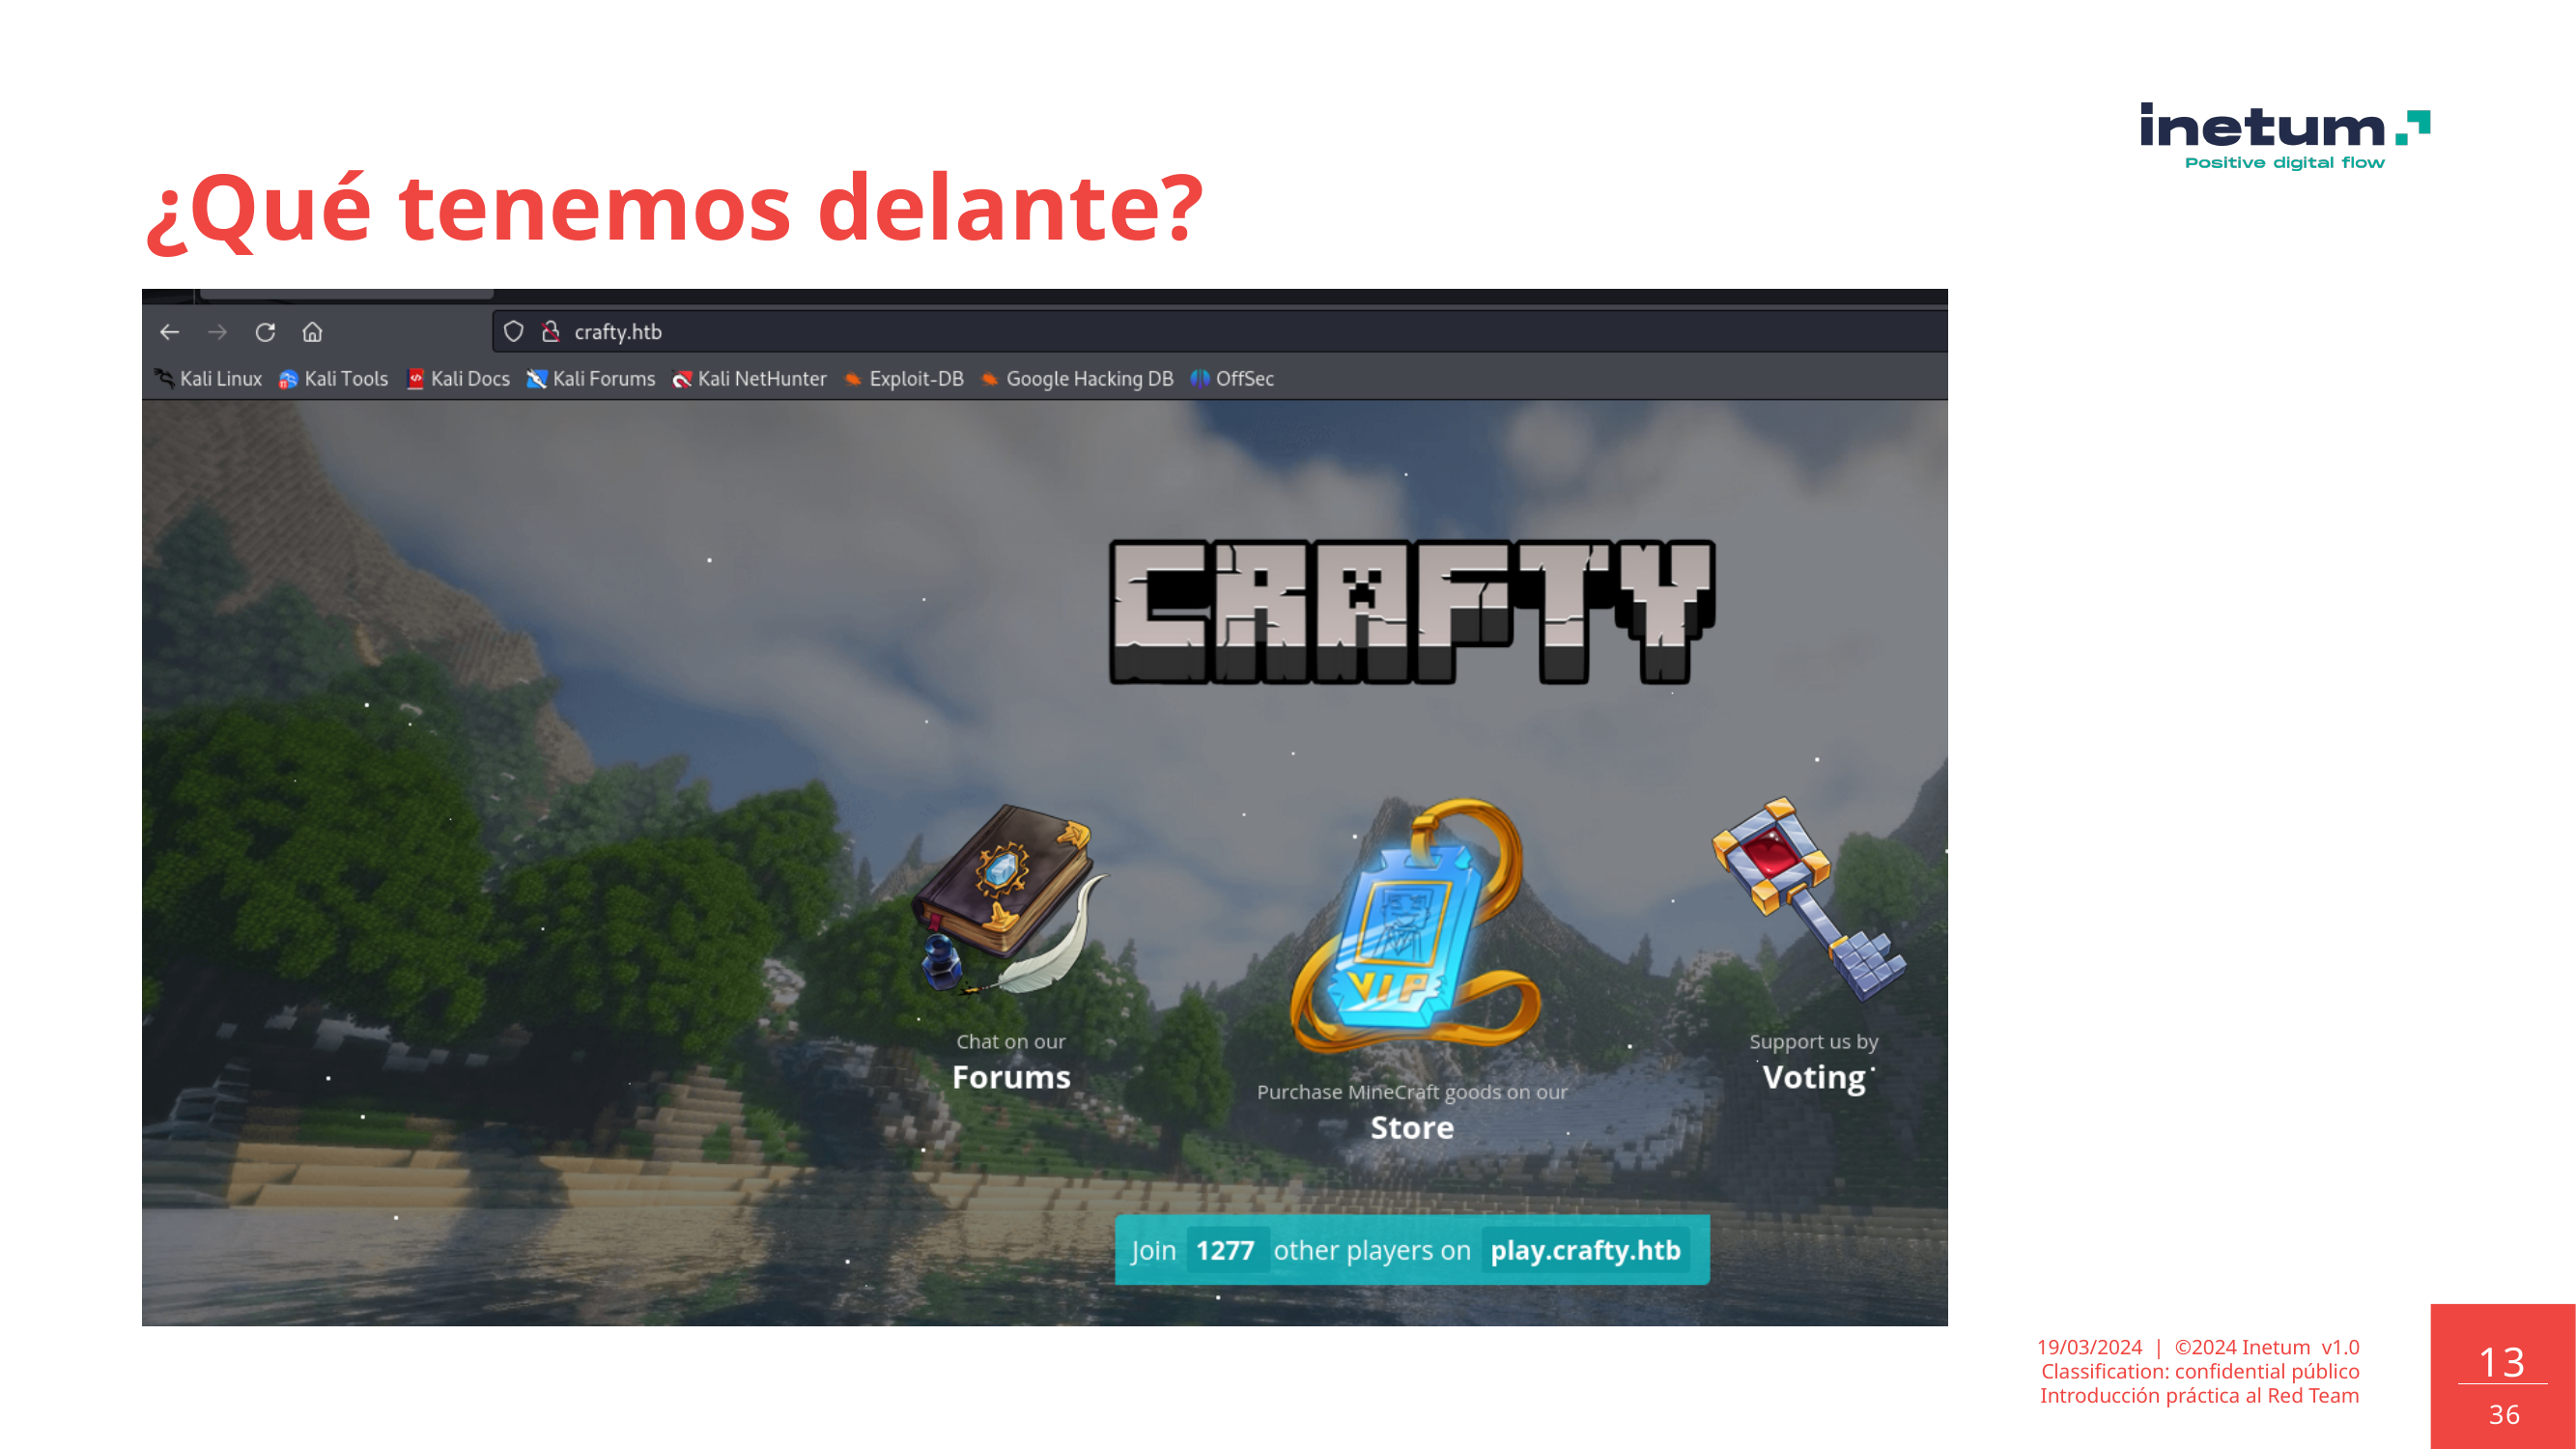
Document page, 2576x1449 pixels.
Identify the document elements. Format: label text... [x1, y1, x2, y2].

picture [2140, 102, 2431, 171]
title ¿Qué tenemos delante? [142, 147, 2109, 260]
picture [142, 289, 1948, 1326]
